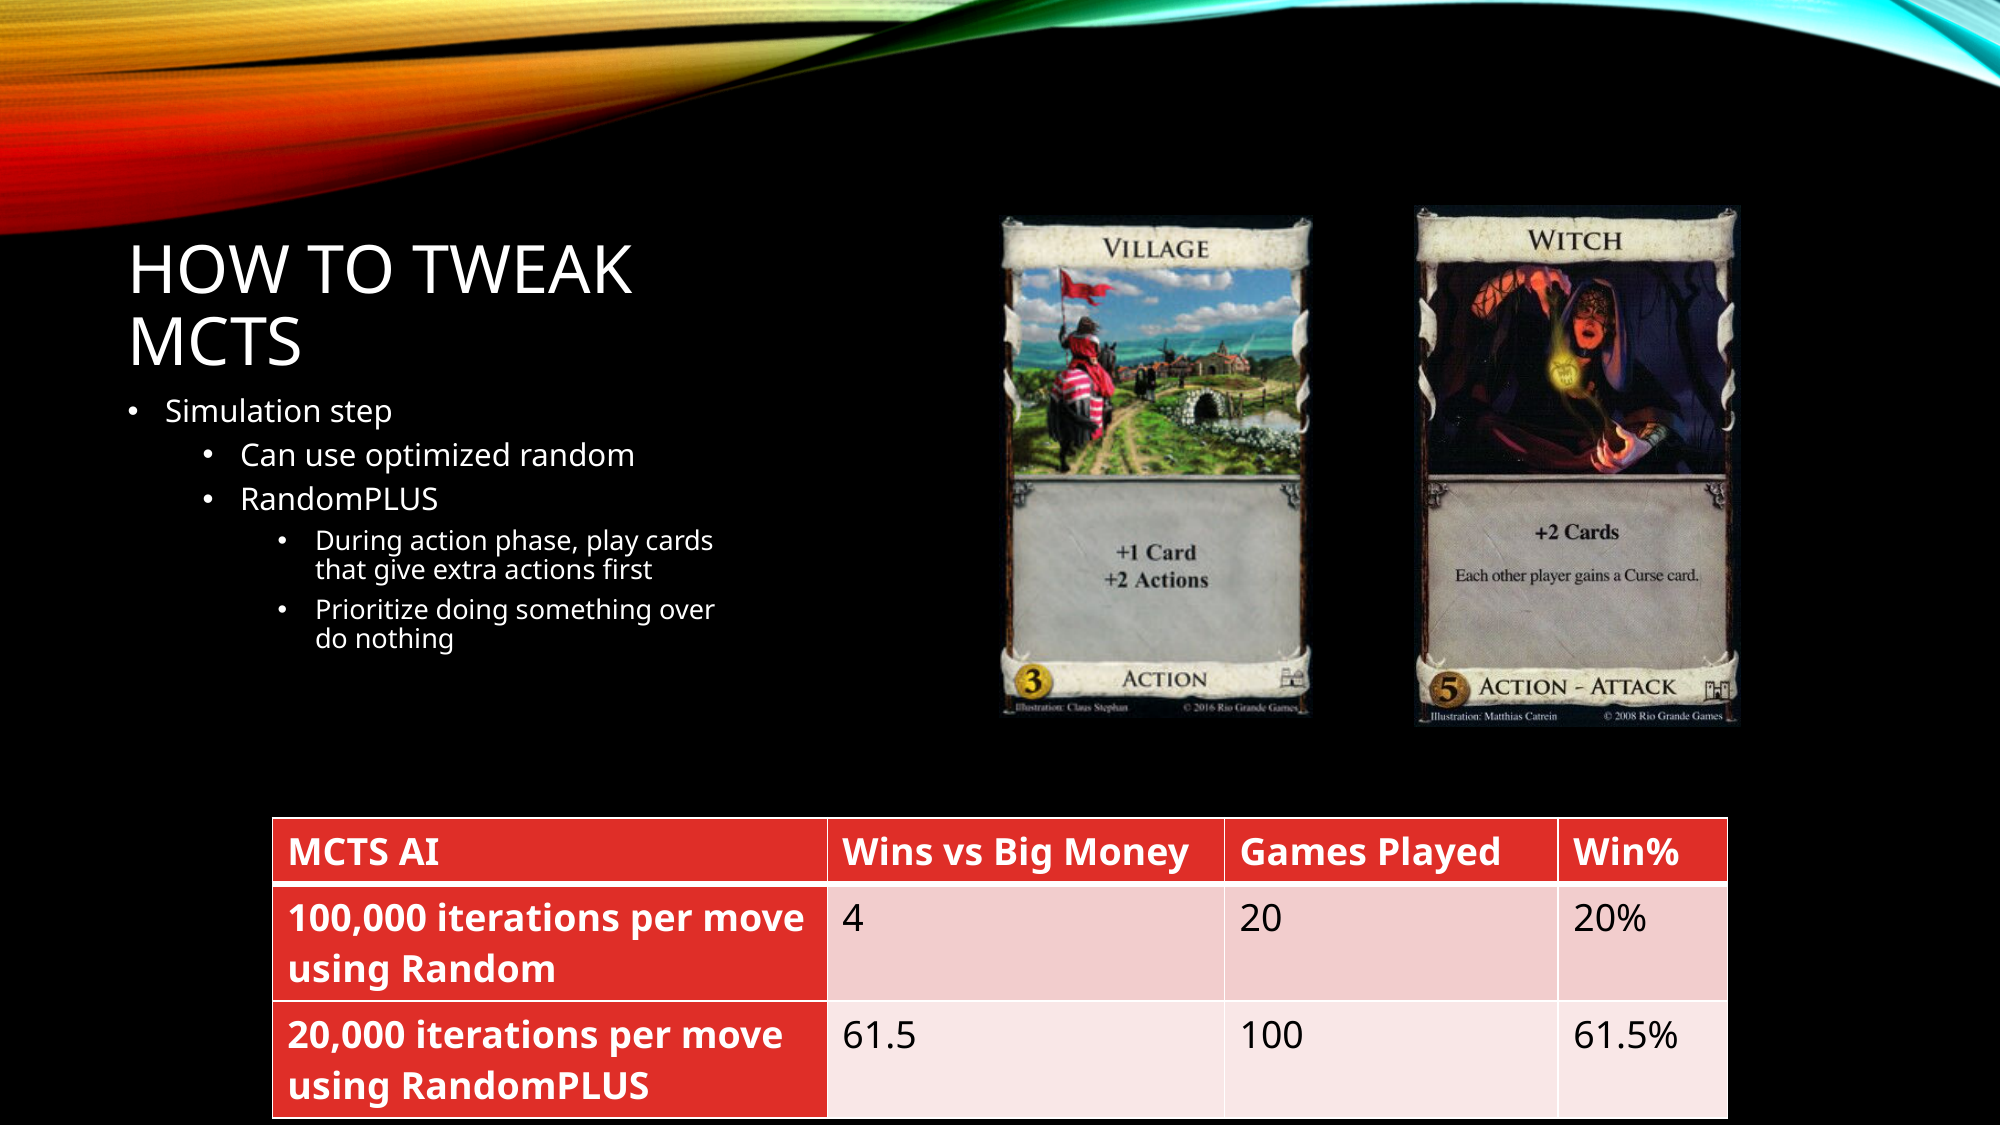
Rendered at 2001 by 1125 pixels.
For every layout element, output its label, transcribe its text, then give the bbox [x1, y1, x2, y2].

list Simulation step Can use optimized random RandomPLUS During action phase, play cards that give extra actions first Prioritize doing something over do nothing [112, 387, 765, 1021]
table_cell 4 [828, 887, 1224, 1000]
table_cell 20,000 iterations per move using RandomPLUS [273, 1002, 827, 1117]
text_box [0, 237, 2000, 1125]
table_header MCTS AI [273, 819, 827, 881]
picture [0, 0, 2000, 728]
table_header Games Played [1225, 819, 1557, 881]
table_header Wins vs Big Money [828, 819, 1224, 881]
table_cell 20 [1225, 887, 1557, 1000]
table_cell 100 [1225, 1002, 1557, 1117]
table_header Win% [1559, 819, 1727, 881]
table_cell 100,000 iterations per move using Random [273, 887, 827, 1000]
table_cell 61.5 [828, 1002, 1224, 1117]
table_cell 20% [1559, 887, 1727, 1000]
table_cell 61.5% [1559, 1002, 1727, 1117]
title How to tweak mcts [112, 237, 765, 387]
